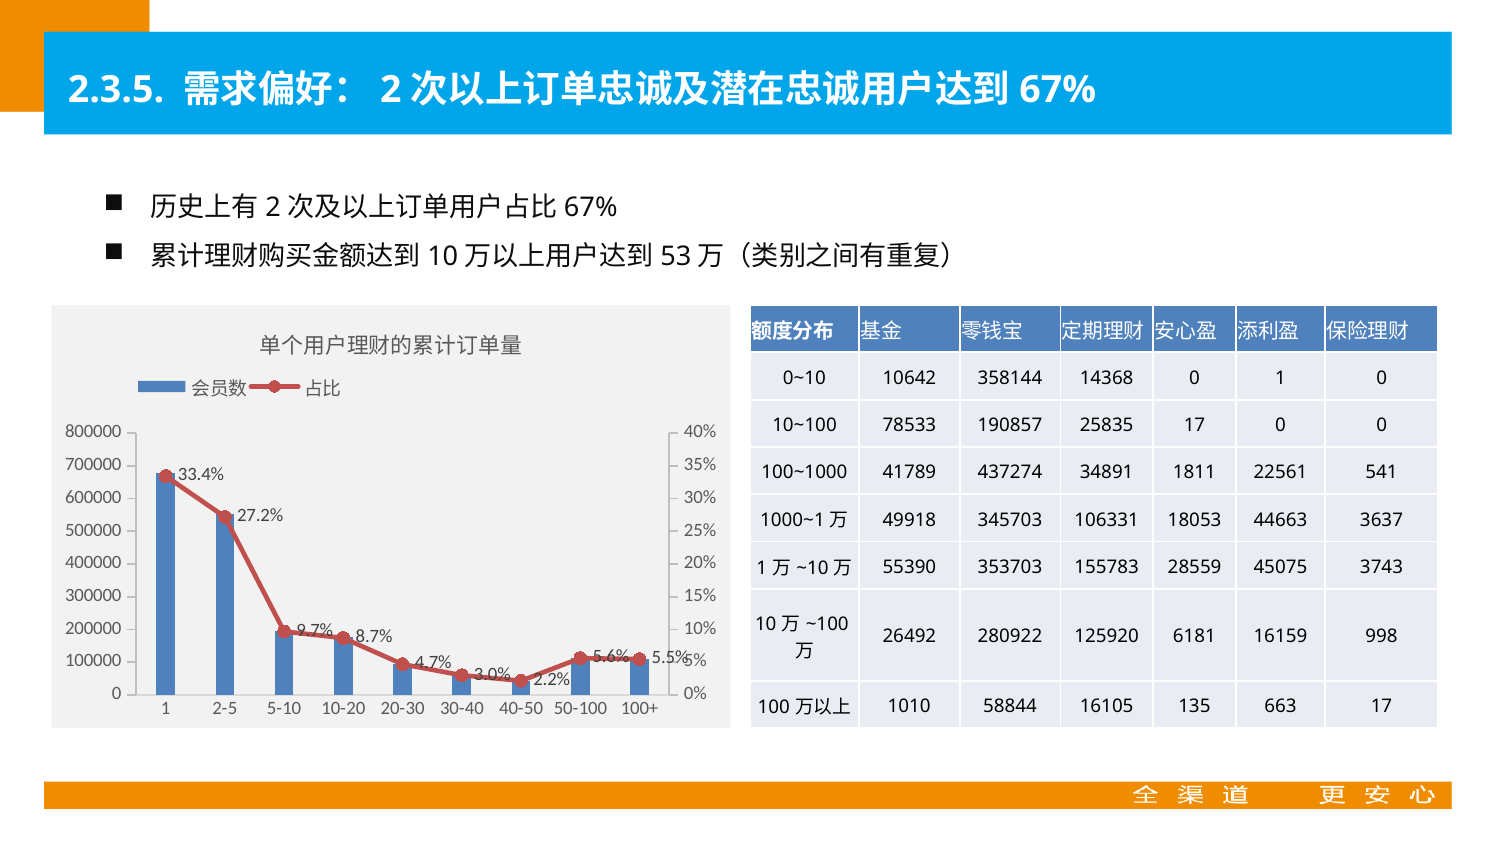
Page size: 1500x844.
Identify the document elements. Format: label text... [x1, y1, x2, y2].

table_cell 345703 [961, 495, 1060, 541]
table_cell 1811 [1154, 448, 1235, 493]
table_cell 1 [1237, 353, 1324, 399]
table_header 添利盈 [1237, 306, 1324, 351]
table_cell 1万~10万 [751, 542, 858, 588]
table_cell 6181 [1154, 590, 1235, 680]
table_cell 28559 [1154, 542, 1235, 588]
table_cell 10642 [860, 353, 959, 399]
table_cell 78533 [860, 401, 959, 446]
table_cell 1000~1万 [751, 495, 858, 541]
table_cell 135 [1154, 682, 1235, 727]
table_cell 0 [1237, 401, 1324, 446]
table_cell 41789 [860, 448, 959, 493]
table_cell 25835 [1061, 401, 1152, 446]
table_cell 18053 [1154, 495, 1235, 541]
table_cell 55390 [860, 542, 959, 588]
table_header 零钱宝 [961, 306, 1060, 351]
table_cell 106331 [1061, 495, 1152, 541]
table_cell 998 [1326, 590, 1437, 680]
table_cell 22561 [1237, 448, 1324, 493]
table_cell 45075 [1237, 542, 1324, 588]
table_cell 353703 [961, 542, 1060, 588]
table_cell 17 [1326, 682, 1437, 727]
table_cell 663 [1237, 682, 1324, 727]
table_cell 49918 [860, 495, 959, 541]
table_cell 190857 [961, 401, 1060, 446]
table_cell 541 [1326, 448, 1437, 493]
table_cell 0 [1154, 353, 1235, 399]
table_cell 280922 [961, 590, 1060, 680]
table_cell 100万以上 [751, 682, 858, 727]
table_cell 10~100 [751, 401, 858, 446]
table_cell 0~10 [751, 353, 858, 399]
table_header 保险理财 [1326, 306, 1437, 351]
table_cell 100~1000 [751, 448, 858, 493]
table_cell 125920 [1061, 590, 1152, 680]
table_cell 1010 [860, 682, 959, 727]
text_box 2.3.5. 需求偏好：2次以上订单忠诚及潜在忠诚用户达到67% [51, 32, 1449, 143]
table_cell 10万~100万 [751, 590, 858, 680]
table_cell 3637 [1326, 495, 1437, 541]
table_cell 16159 [1237, 590, 1324, 680]
table_cell 358144 [961, 353, 1060, 399]
table_header 定期理财 [1061, 306, 1152, 351]
table_cell 17 [1154, 401, 1235, 446]
table_cell 0 [1326, 353, 1437, 399]
table_cell 437274 [961, 448, 1060, 493]
table_cell 0 [1326, 401, 1437, 446]
table_cell 155783 [1061, 542, 1152, 588]
table_cell 16105 [1061, 682, 1152, 727]
table_cell 3743 [1326, 542, 1437, 588]
table_cell 14368 [1061, 353, 1152, 399]
chart [51, 304, 731, 729]
table_header 安心盈 [1154, 306, 1235, 351]
table_cell 34891 [1061, 448, 1152, 493]
picture [0, 0, 1500, 844]
table_header 额度分布 [751, 306, 858, 351]
text_box 历史上有2次及以上订单用户占比67% 累计理财购买金额达到10万以上用户达到53万（类别之间有重复） [89, 166, 1411, 279]
table_cell 44663 [1237, 495, 1324, 541]
table_header 基金 [860, 306, 959, 351]
table_cell 58844 [961, 682, 1060, 727]
table_cell 26492 [860, 590, 959, 680]
